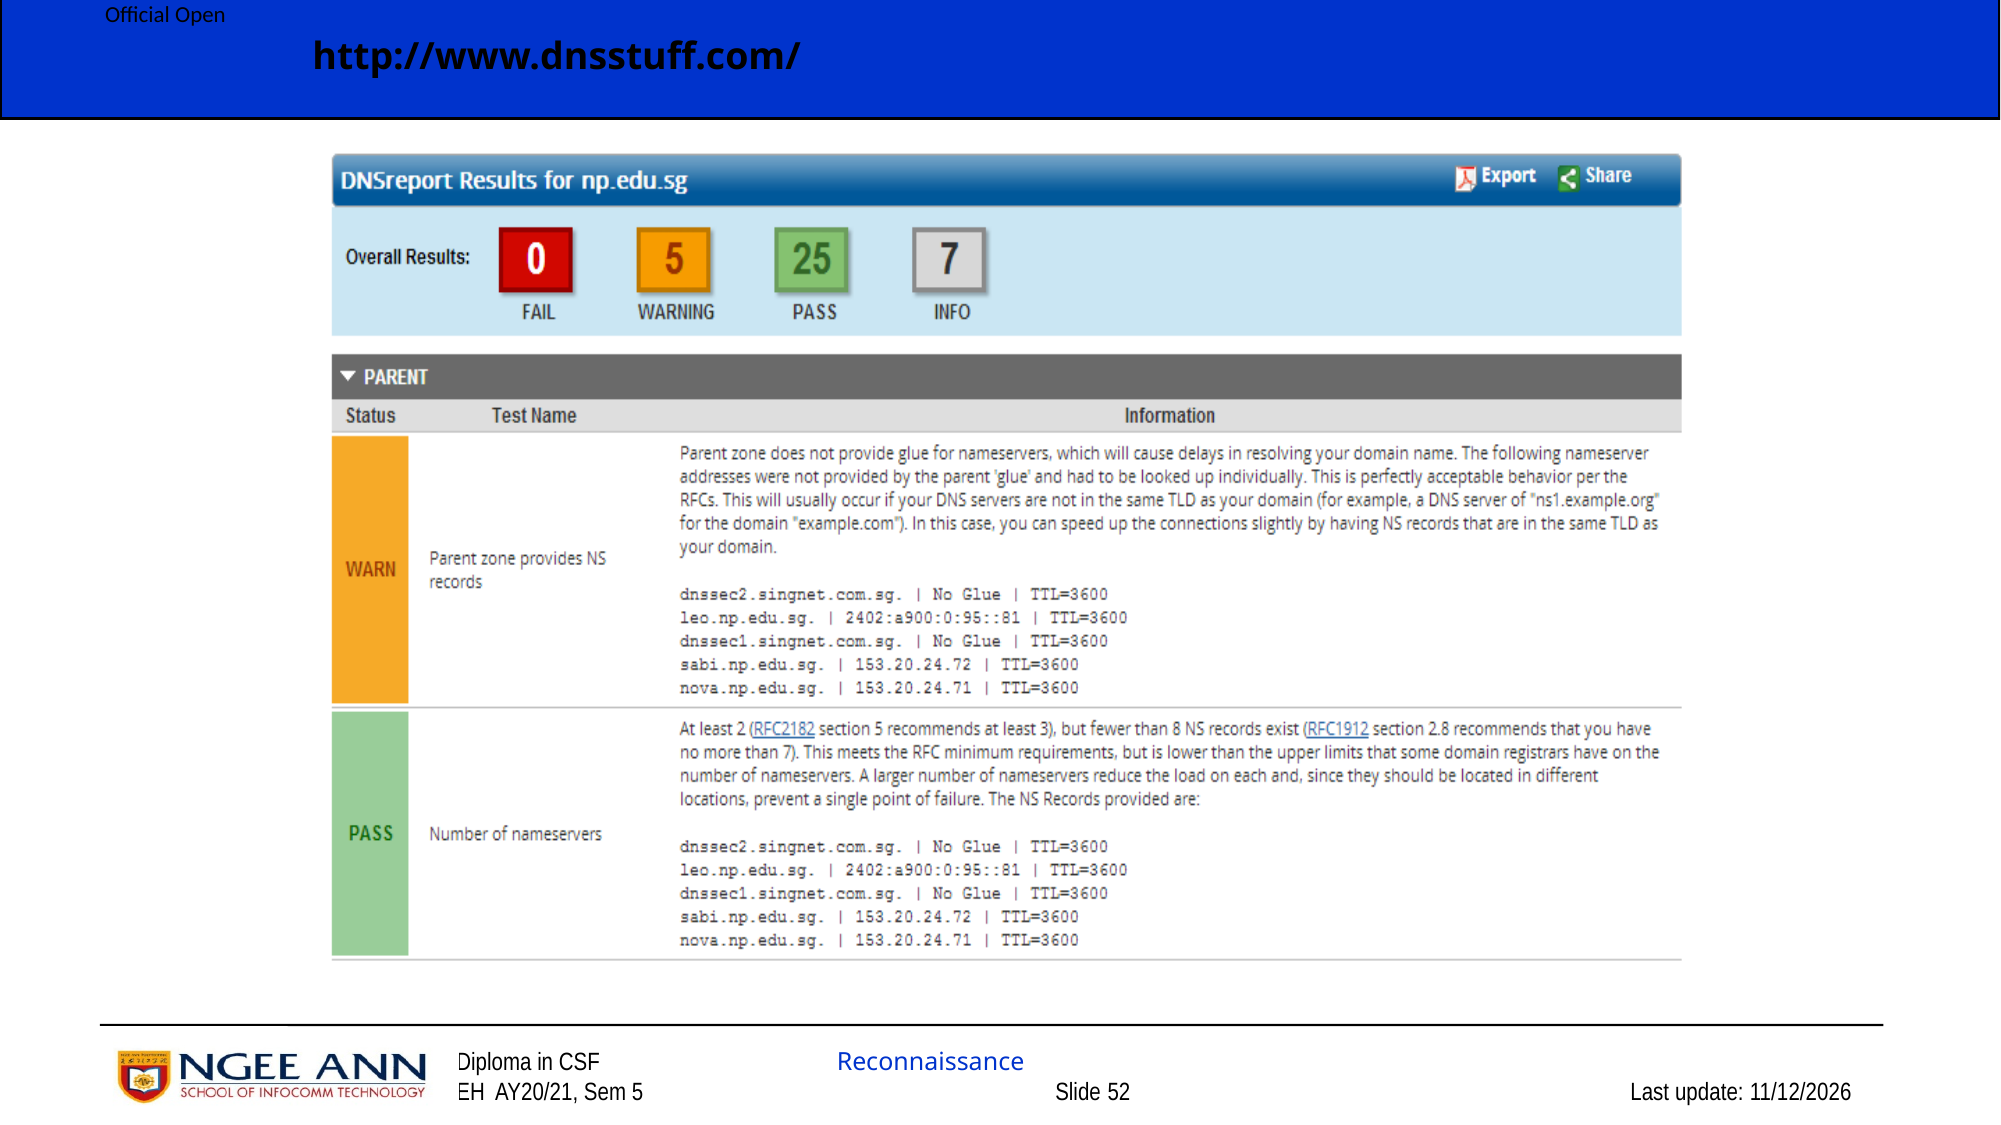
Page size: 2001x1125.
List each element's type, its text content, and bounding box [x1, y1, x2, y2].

text_box http://www.dnsstuff.com/ [297, 24, 817, 85]
picture [83, 1028, 459, 1125]
picture [314, 134, 1700, 991]
